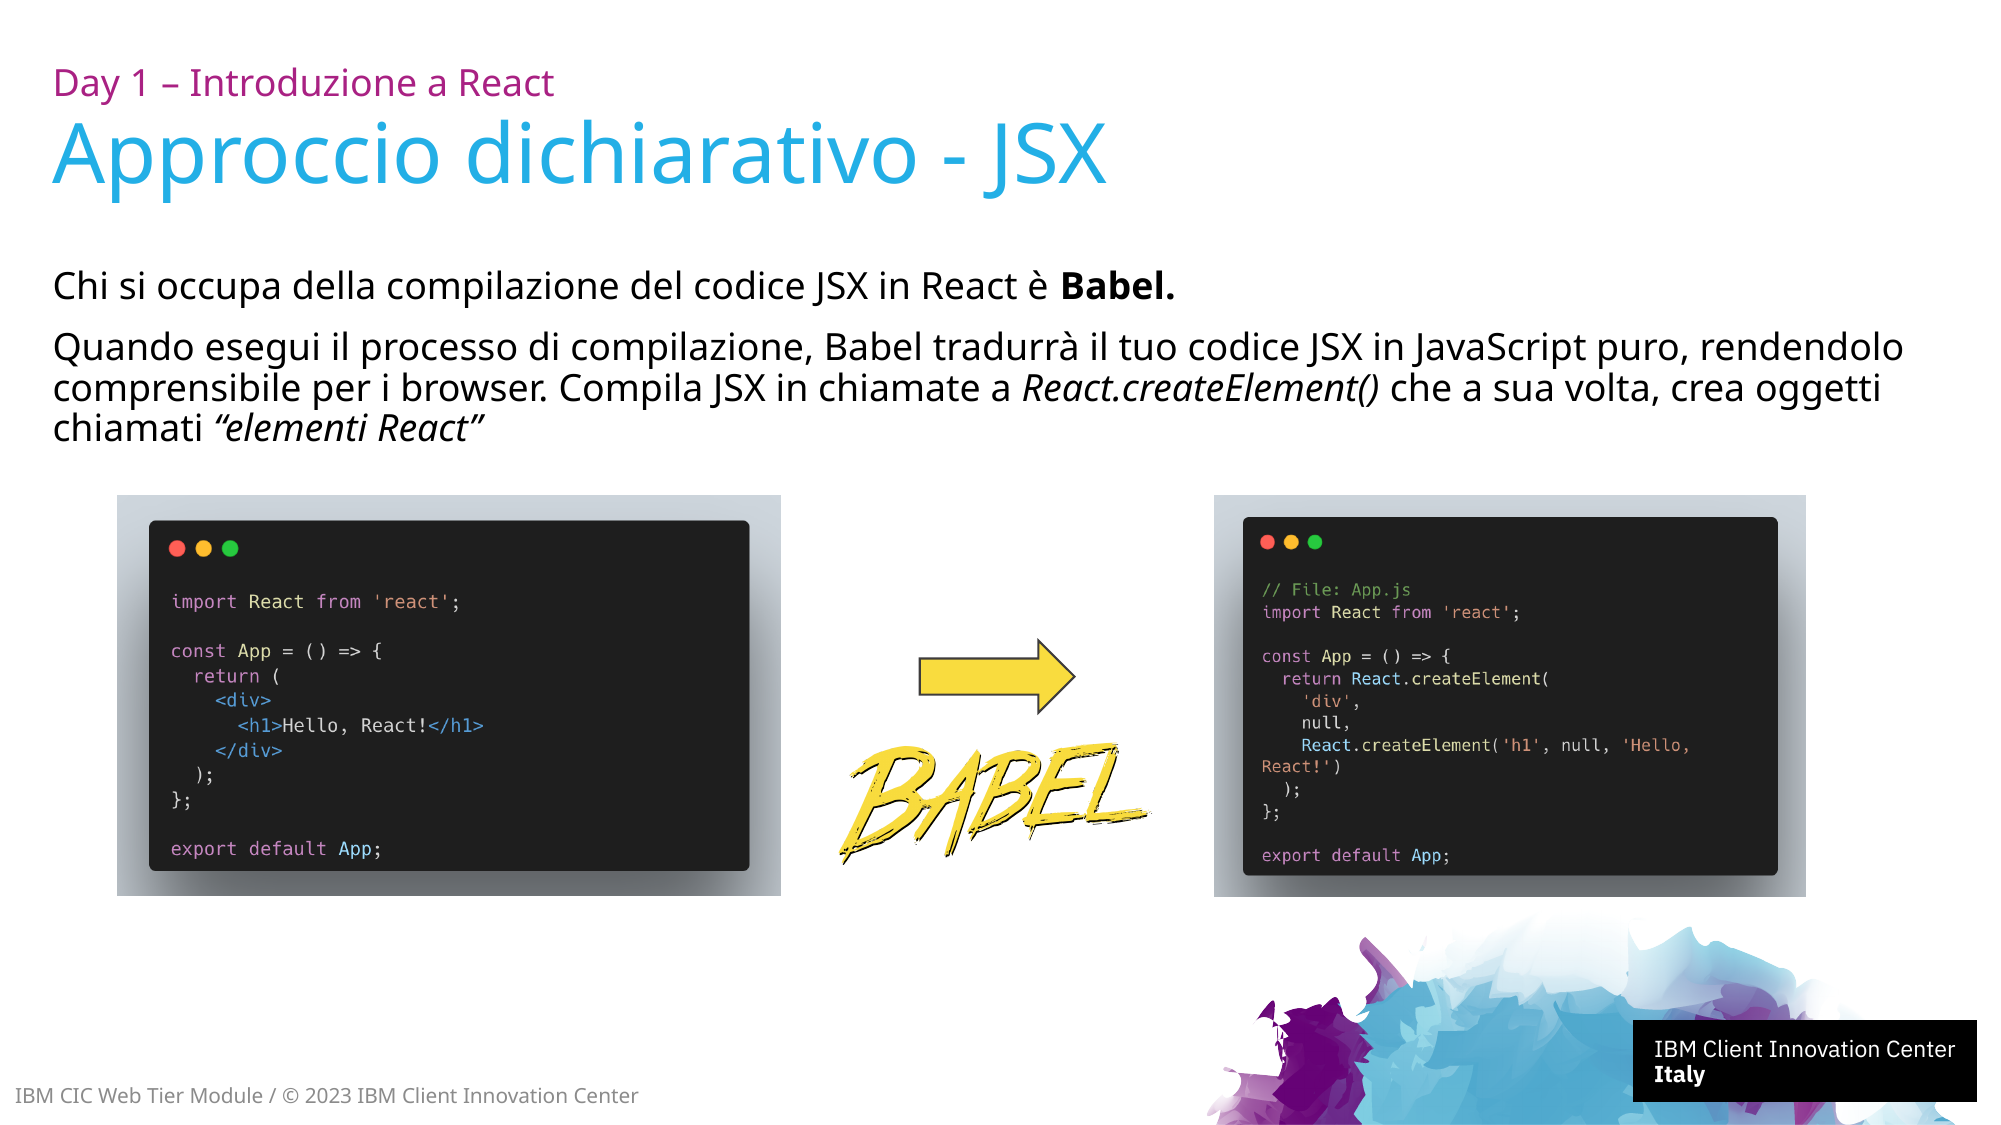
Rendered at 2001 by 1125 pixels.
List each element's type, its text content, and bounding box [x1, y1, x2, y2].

picture [117, 495, 781, 896]
title Approccio dichiarativo - JSX [37, 84, 1739, 230]
picture [807, 495, 1977, 1125]
text_box IBM CIC Web Tier Module / © 2023 IBM Client Innovation Center [0, 1065, 963, 1125]
text_box [918, 638, 1076, 716]
list Day 1 – Introduzione a React [37, 56, 713, 84]
list Chi si occupa della compilazione del codice JSX in React è Babel. Quando esegui il processo di compilazione, Babel tradurrà il tuo codice JSX in JavaScript puro, rendendolo comprensibile per i browser. Compila JSX in chiamate a React.createElement() che a sua volta, crea oggetti chiamati “elementi React” [37, 259, 1936, 459]
